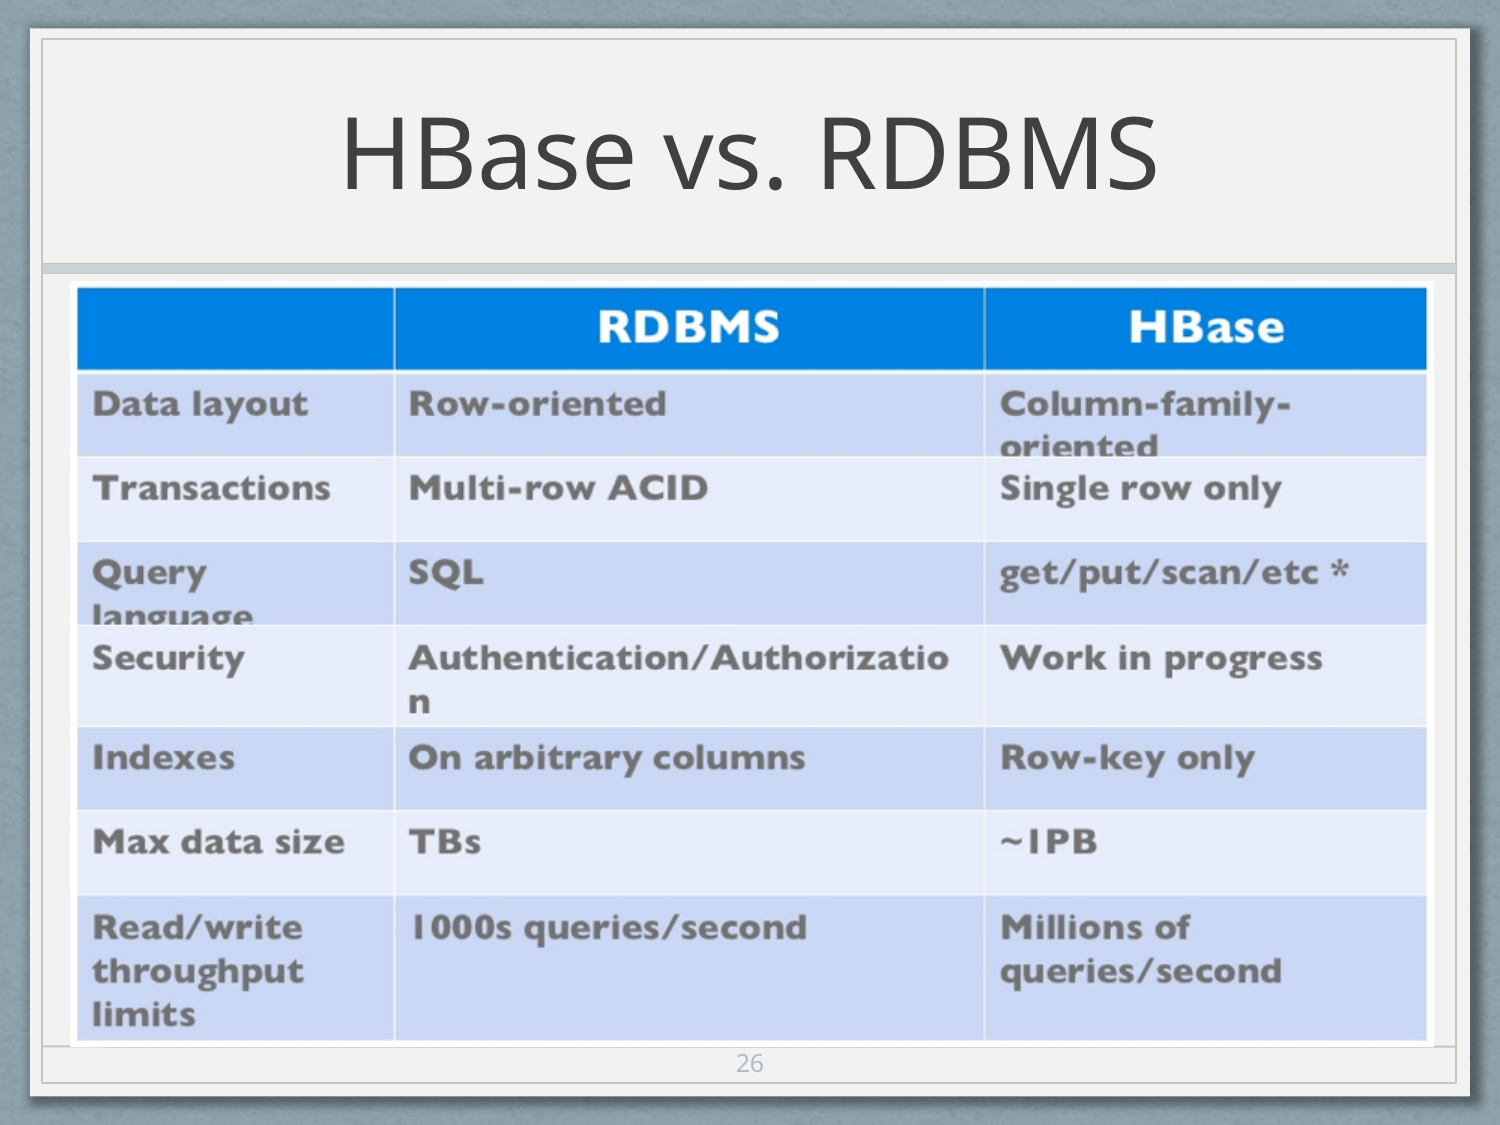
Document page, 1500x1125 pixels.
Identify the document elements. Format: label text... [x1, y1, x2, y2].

slide_number 26 [687, 1063, 813, 1088]
title HBase vs. RDBMS [147, 40, 1353, 260]
picture [69, 280, 1434, 1048]
